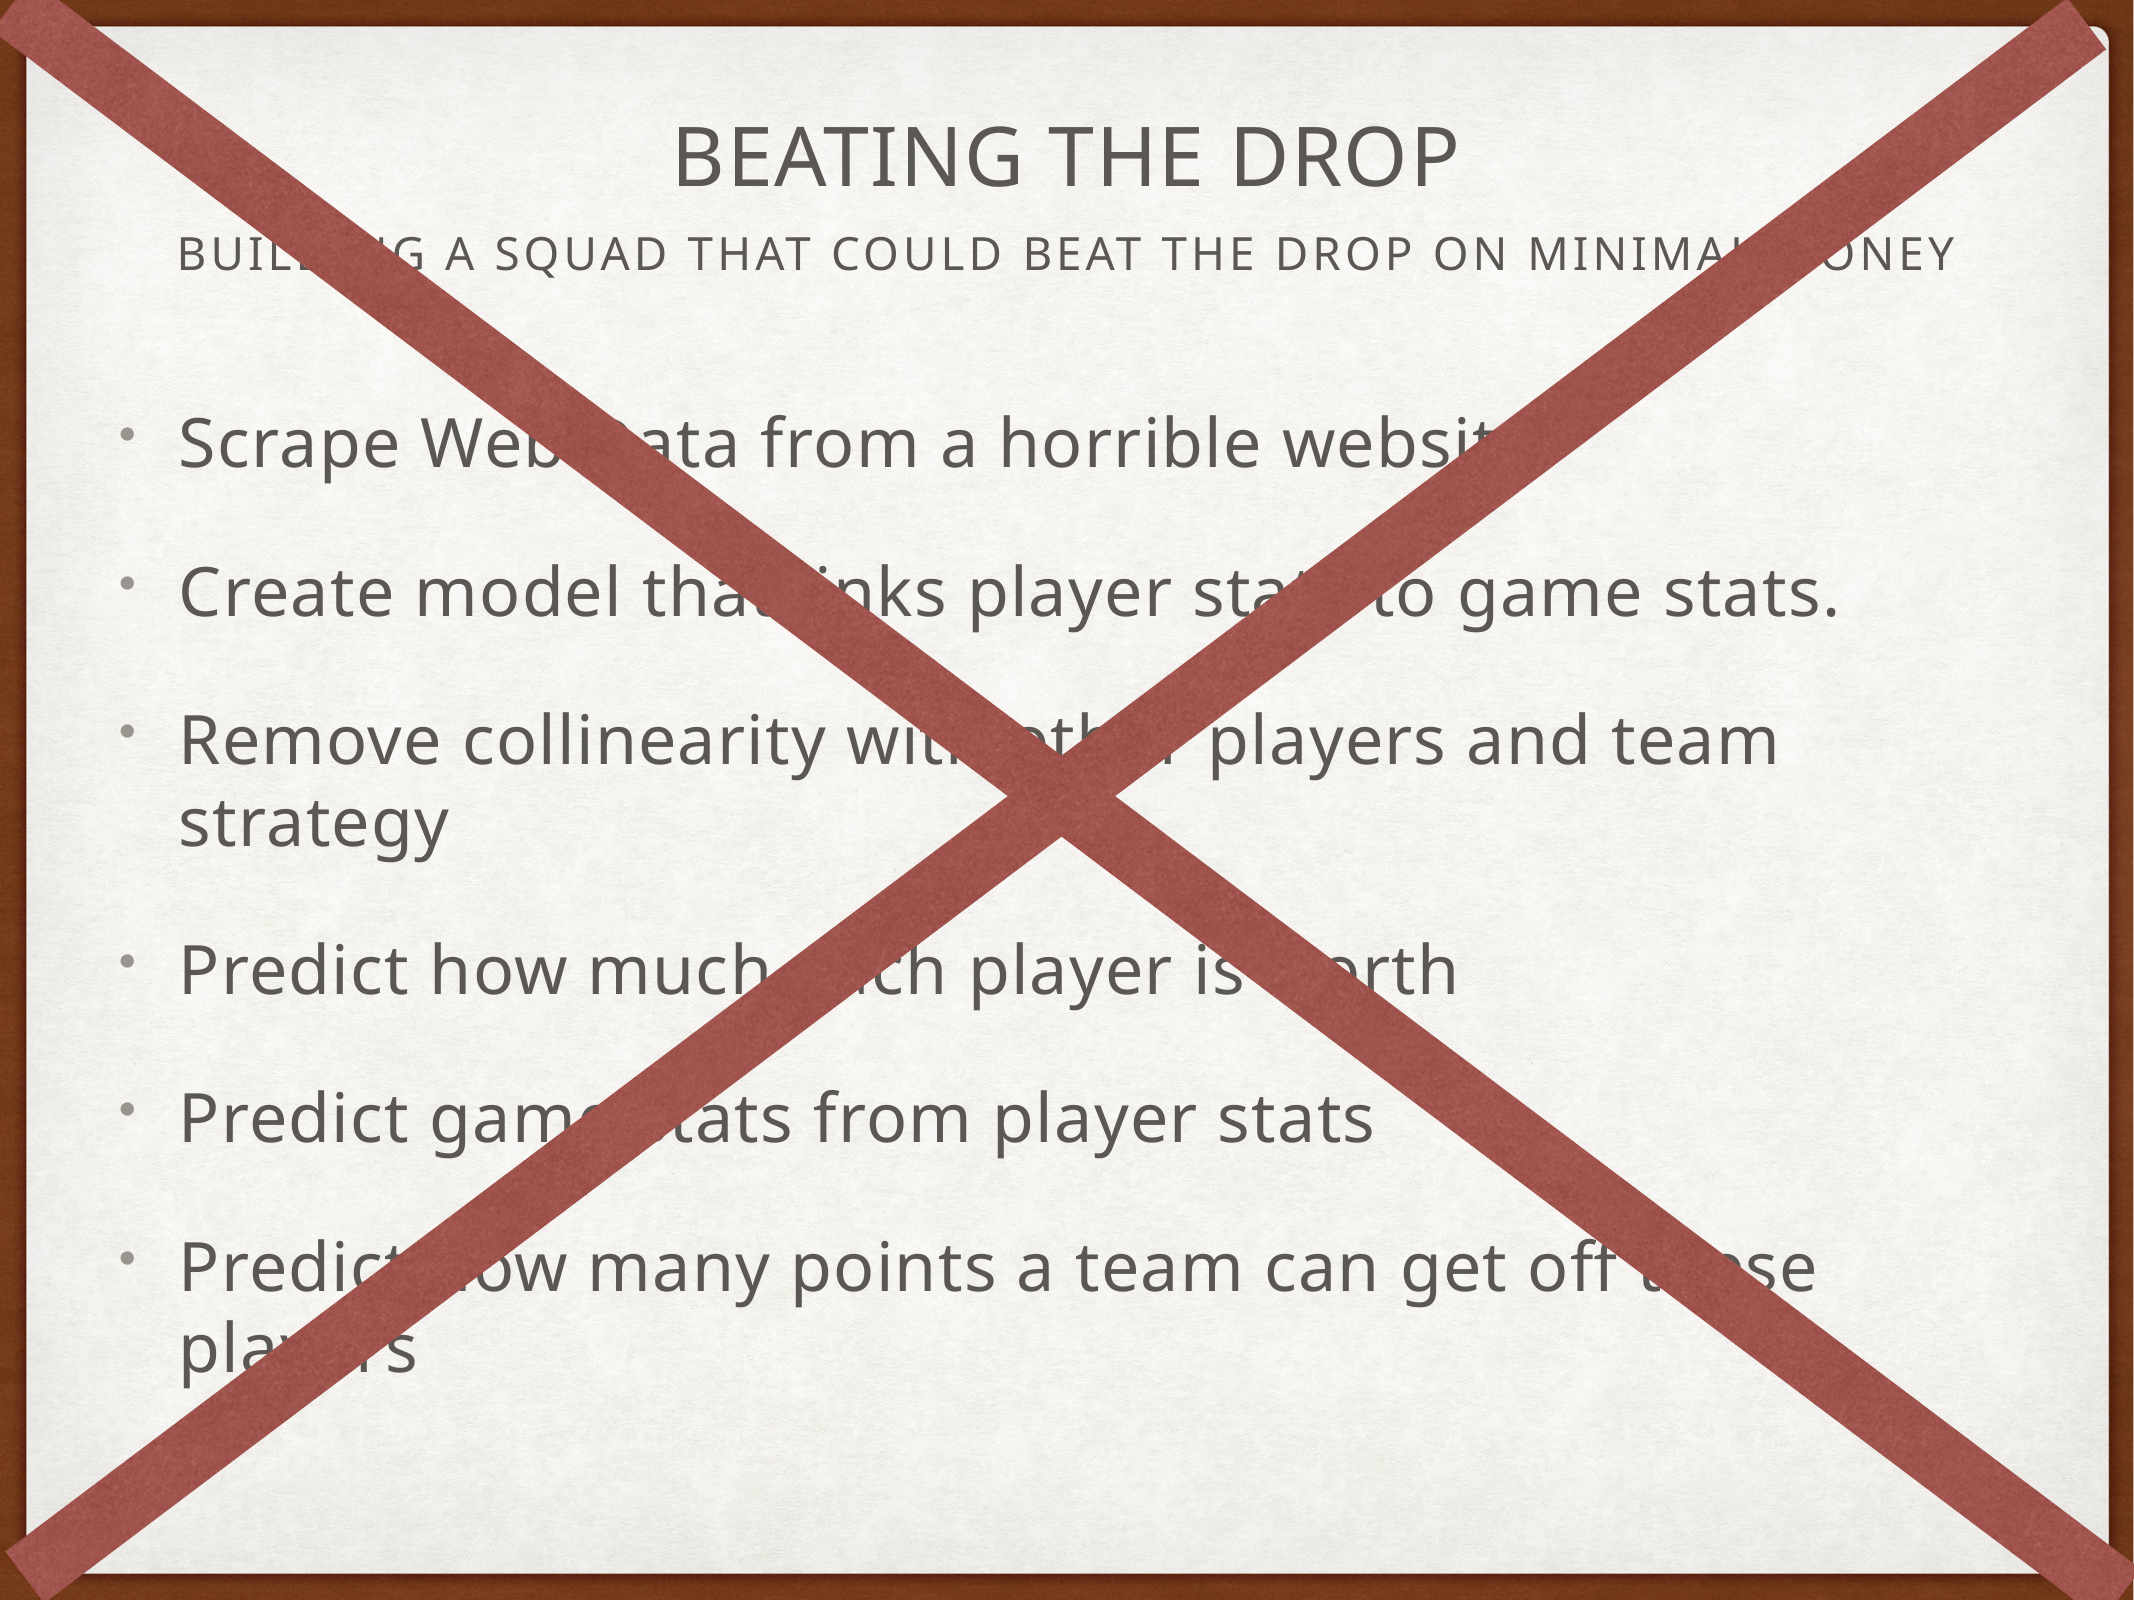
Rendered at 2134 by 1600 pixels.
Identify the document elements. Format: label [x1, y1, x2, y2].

text_box [0, 0, 2134, 1600]
